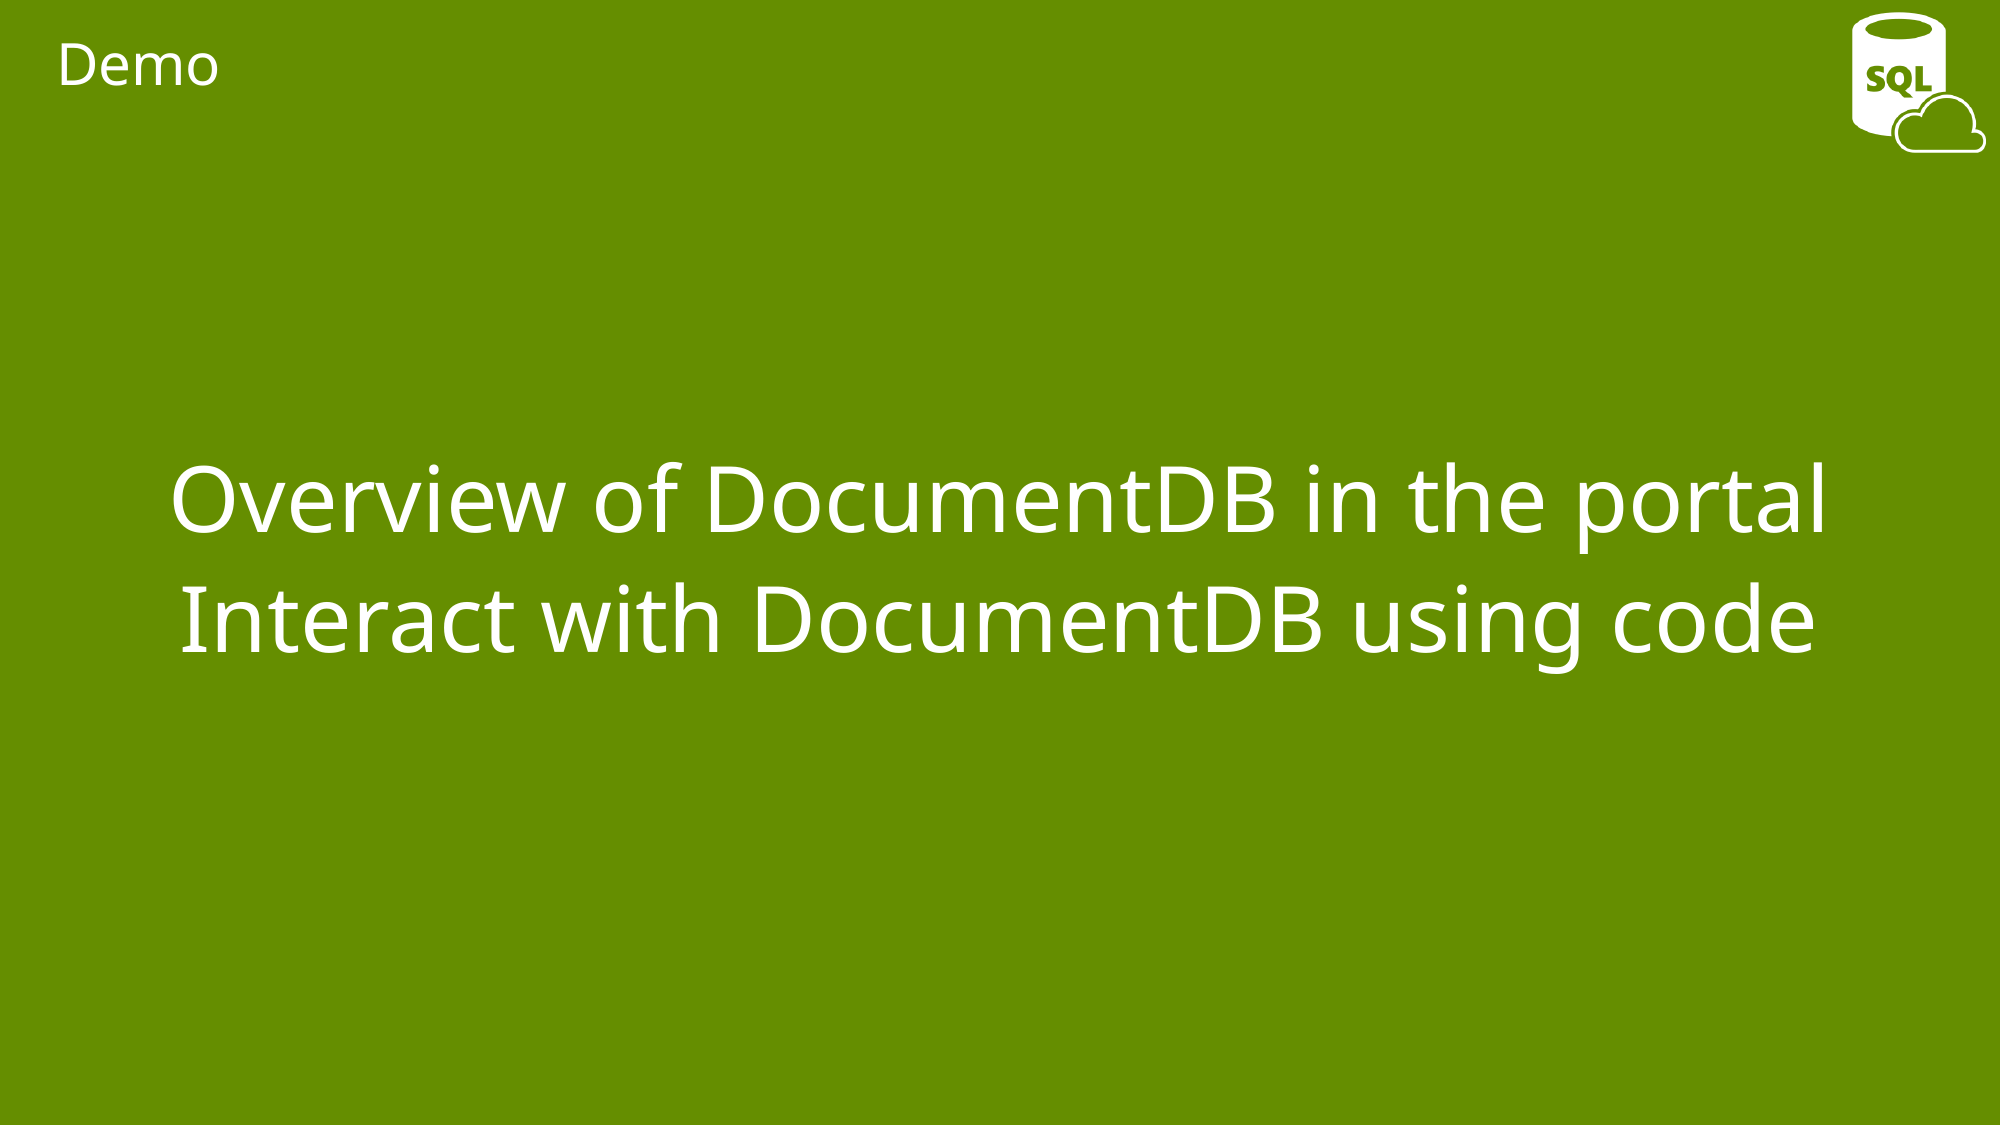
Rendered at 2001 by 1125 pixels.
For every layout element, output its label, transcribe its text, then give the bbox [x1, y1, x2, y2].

text_box Demo [0, 0, 2000, 134]
picture [1851, 11, 1986, 153]
subtitle Overview of DocumentDB in the portal Interact with DocumentDB using code [0, 134, 2000, 1125]
